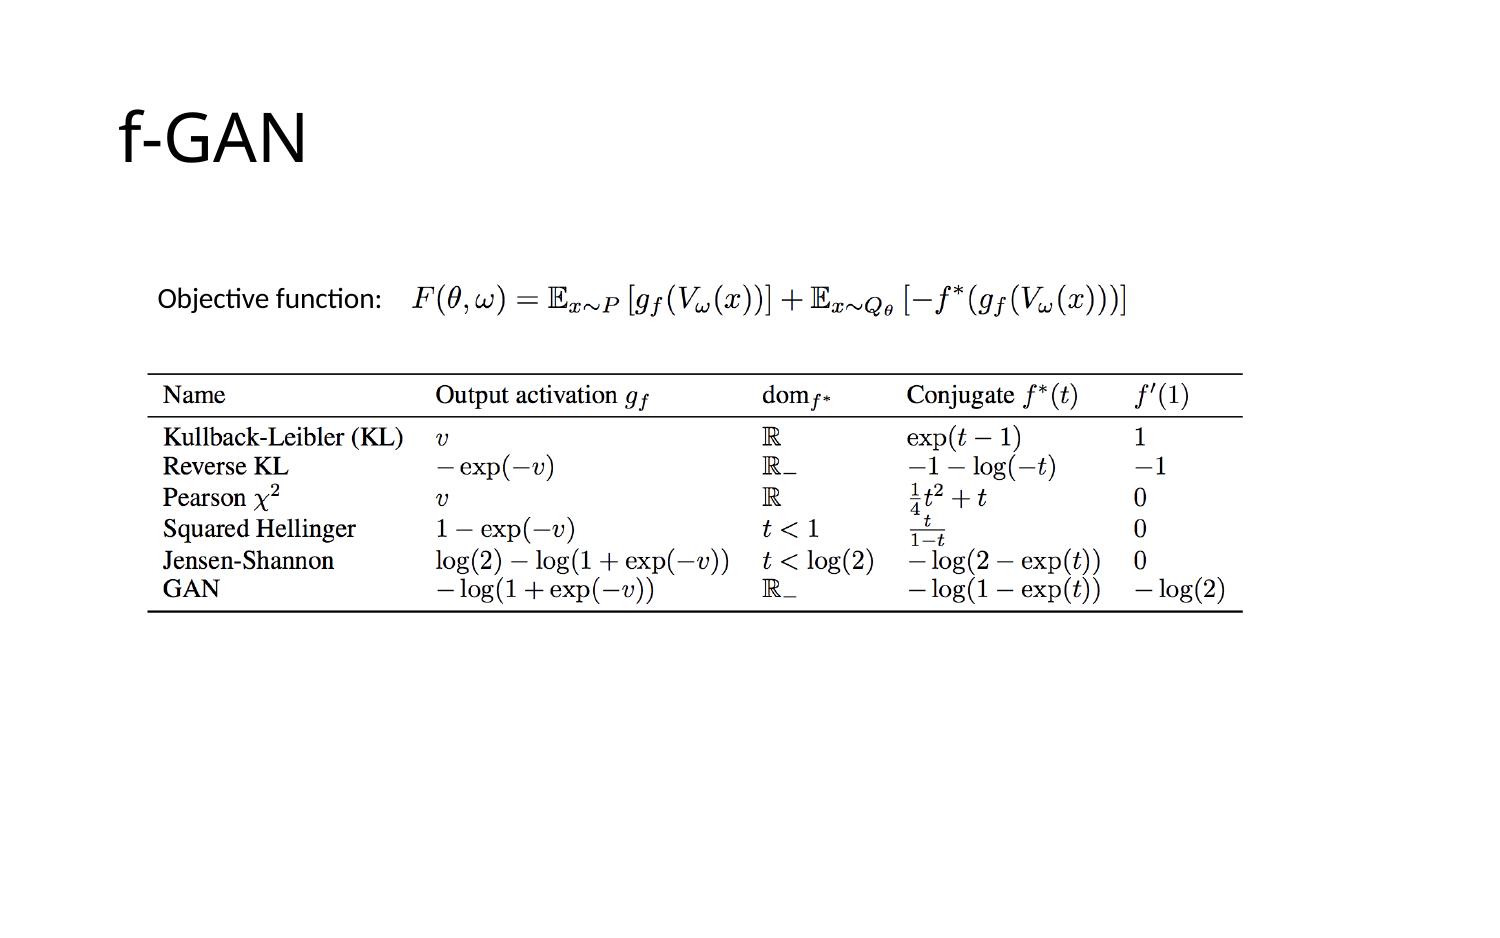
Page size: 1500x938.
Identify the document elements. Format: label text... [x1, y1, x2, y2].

title f-GAN [103, 49, 1397, 232]
picture [406, 271, 1131, 325]
picture [140, 362, 1247, 619]
text_box Objective function: [142, 271, 404, 322]
